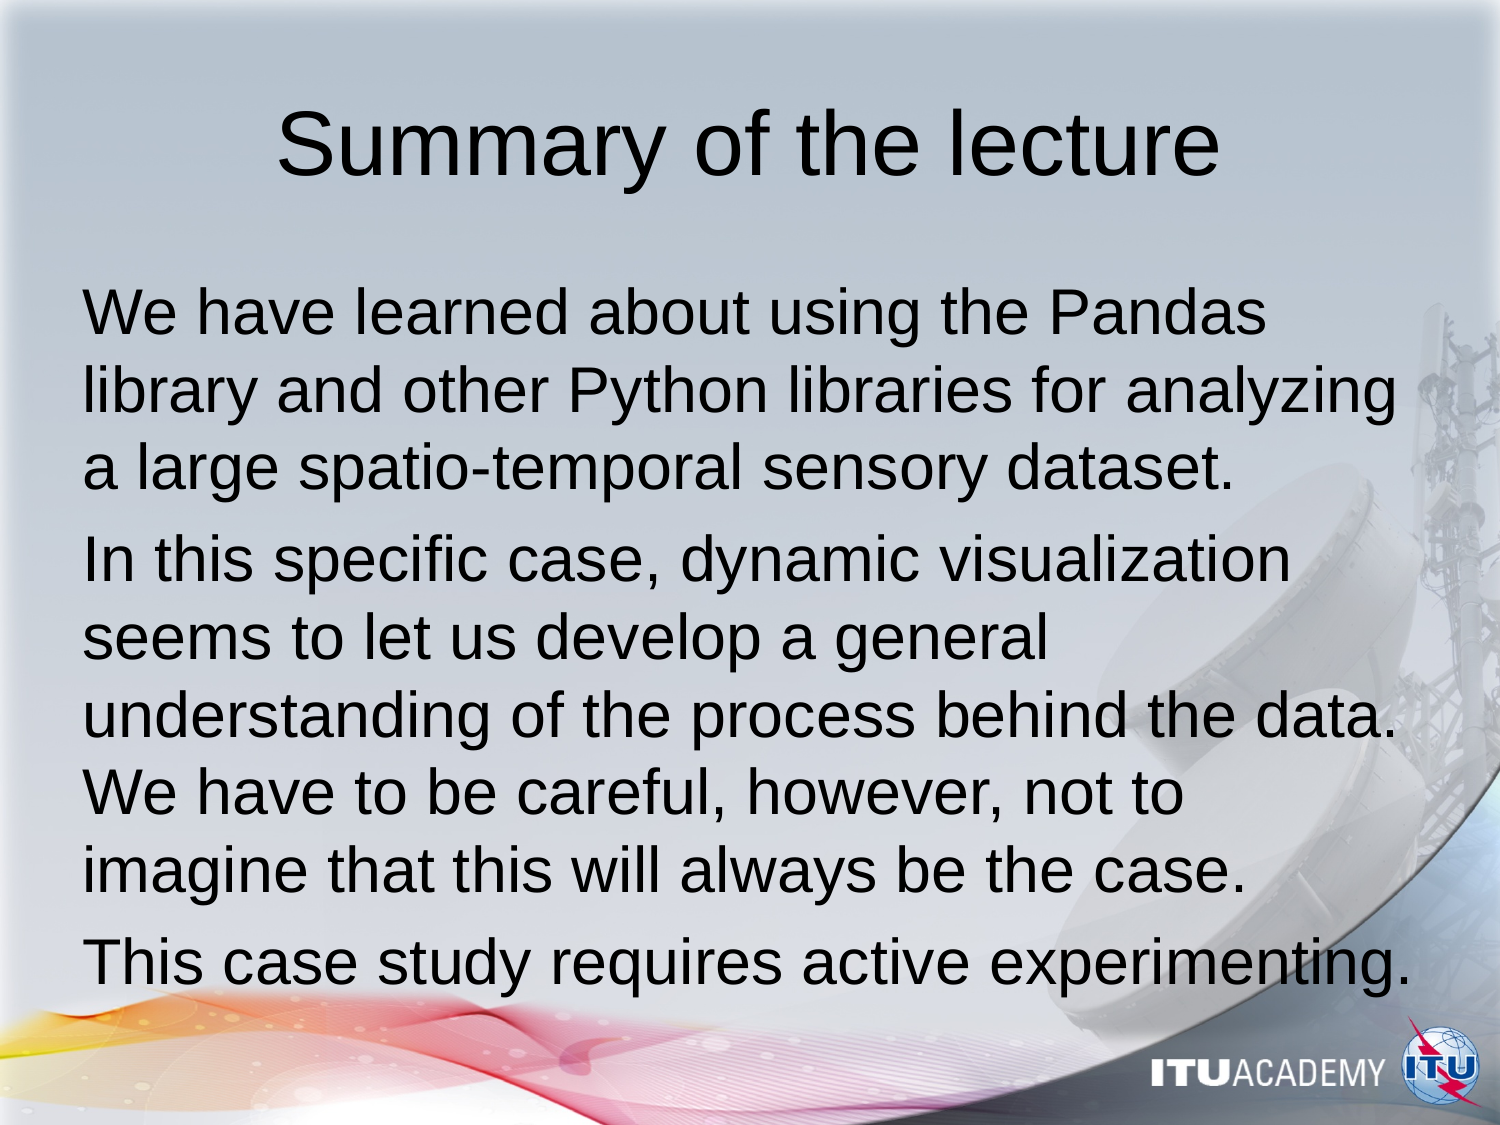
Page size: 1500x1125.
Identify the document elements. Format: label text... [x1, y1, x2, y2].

title Summary of the lecture [74, 44, 1426, 234]
list We have learned about using the Pandas library and other Python libraries for analyzing a large spatio-temporal sensory dataset. In this specific case, dynamic visualization seems to let us develop a general understanding of the process behind the data. We have to be careful, however, not to imagine that this will always be the case. This case study requires active experimenting. [74, 261, 1426, 1055]
picture [0, 0, 1500, 1125]
